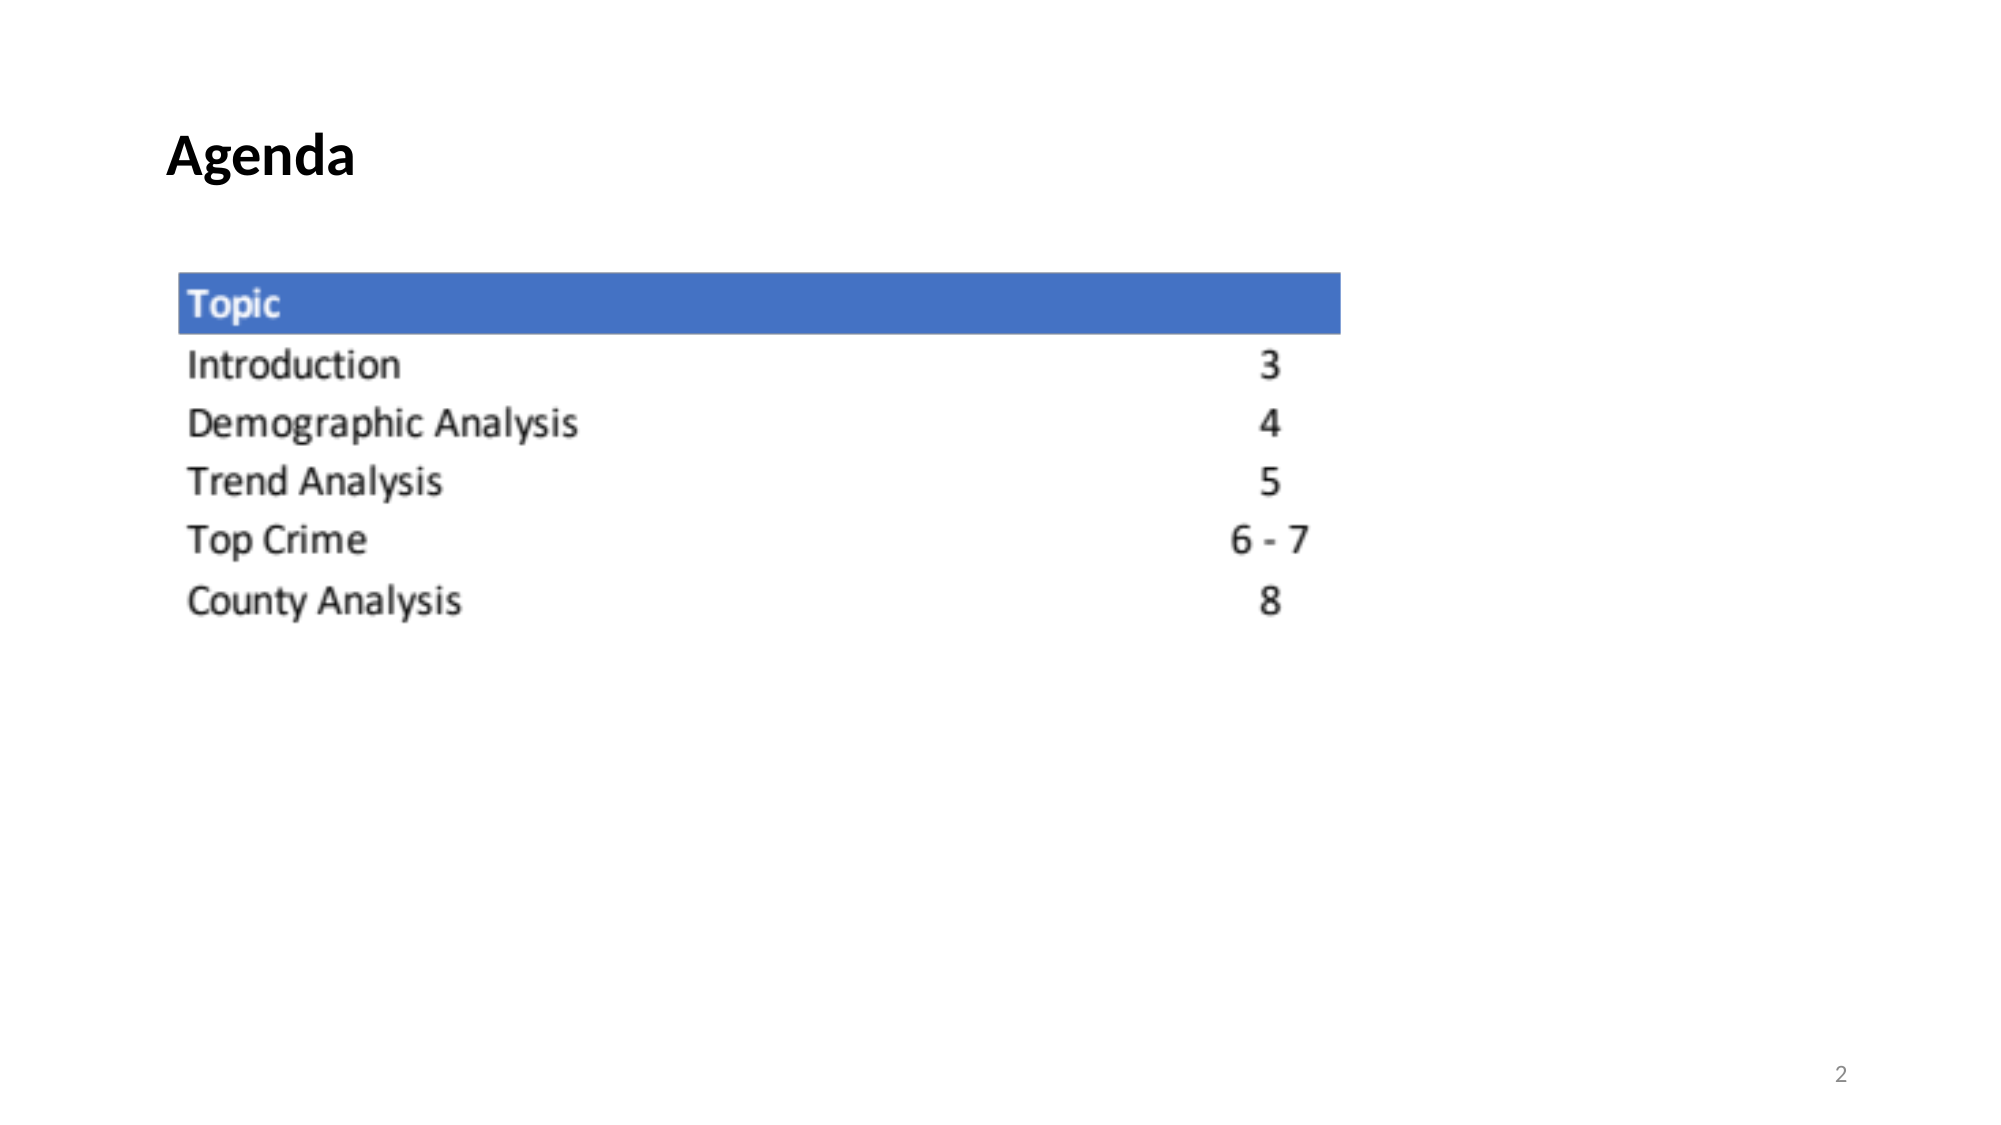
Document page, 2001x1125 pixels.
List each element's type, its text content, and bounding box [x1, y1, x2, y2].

text_box Agenda [152, 107, 1772, 195]
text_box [177, 271, 1341, 624]
slide_number 2 [1412, 1042, 1863, 1103]
